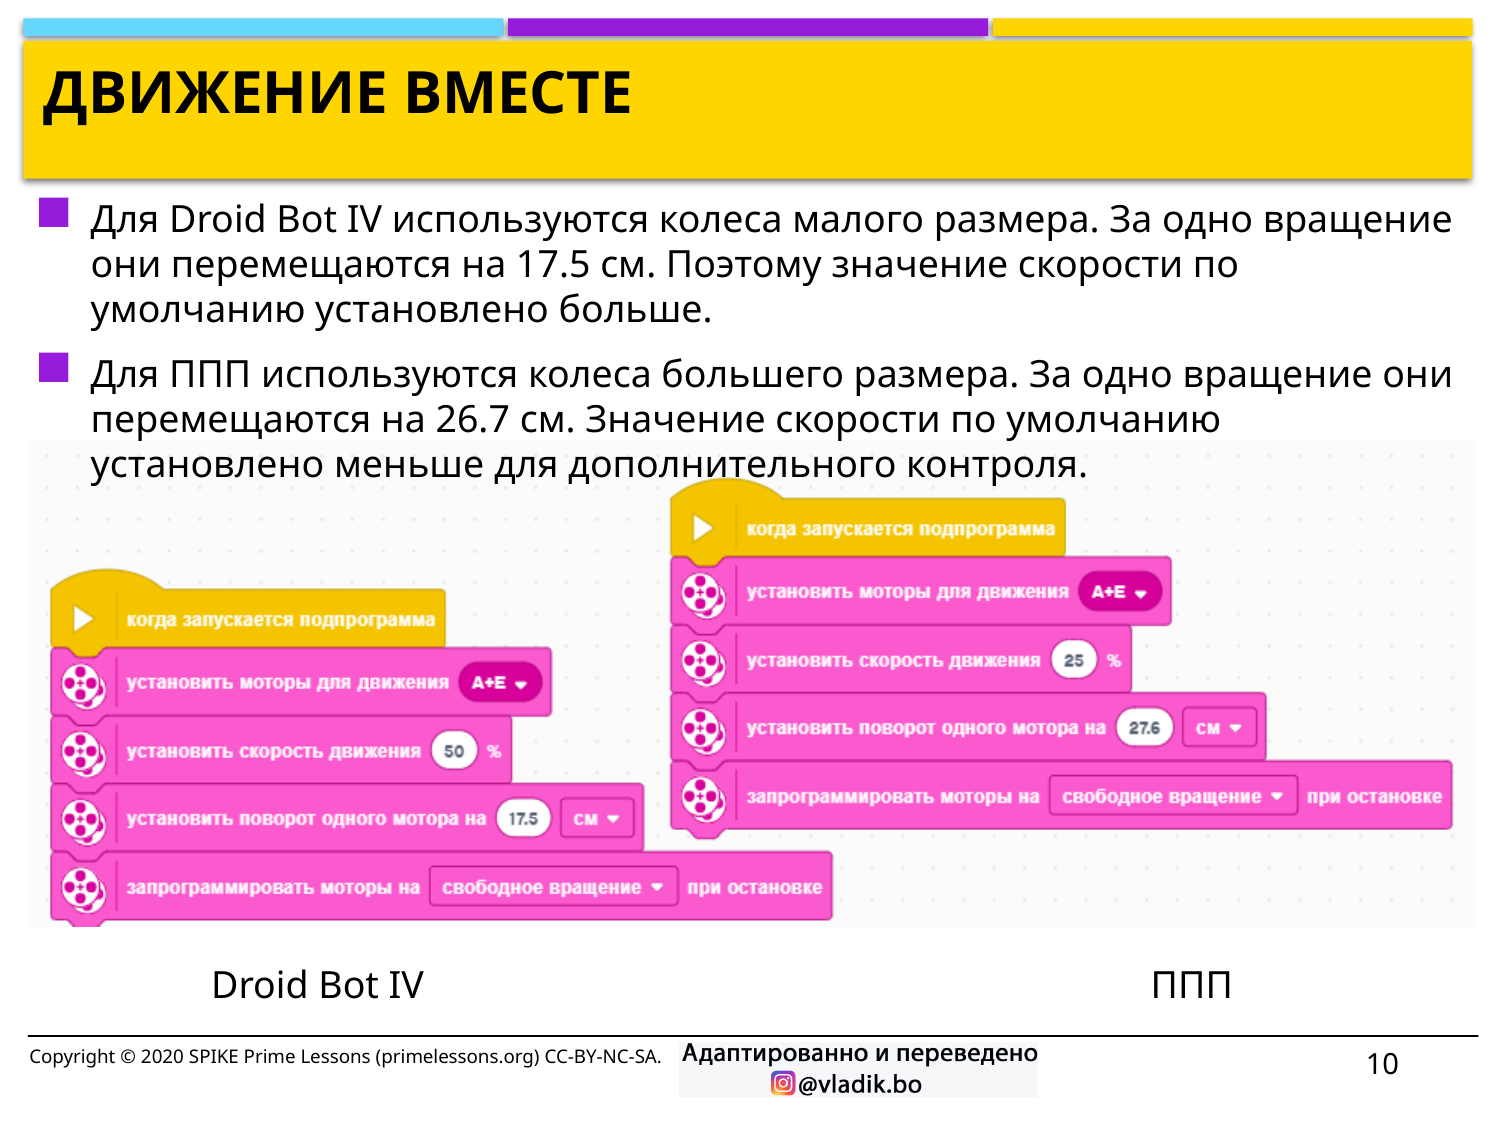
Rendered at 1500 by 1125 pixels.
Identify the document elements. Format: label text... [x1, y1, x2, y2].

text_box Droid Bot IV [196, 953, 481, 1013]
picture [28, 440, 1475, 927]
list Для Droid Bot IV используются колеса малого размера. За одно вращение они перемещаются на 17.5 см. Поэтому значение скорости по умолчанию установлено больше. Для ППП используются колеса большего размера. За одно вращение они перемещаются на 26.7 см. Значение скорости по умолчанию установлено меньше для дополнительного контроля. [25, 187, 1475, 440]
footer Copyright © 2020 SPIKE Prime Lessons (primelessons.org) CC-BY-NC-SA. [14, 1036, 1183, 1097]
text_box ППП [1135, 953, 1371, 1013]
picture [679, 1042, 1039, 1098]
slide_number 10 [1351, 1037, 1478, 1098]
title Движение вместе [28, 48, 1464, 172]
